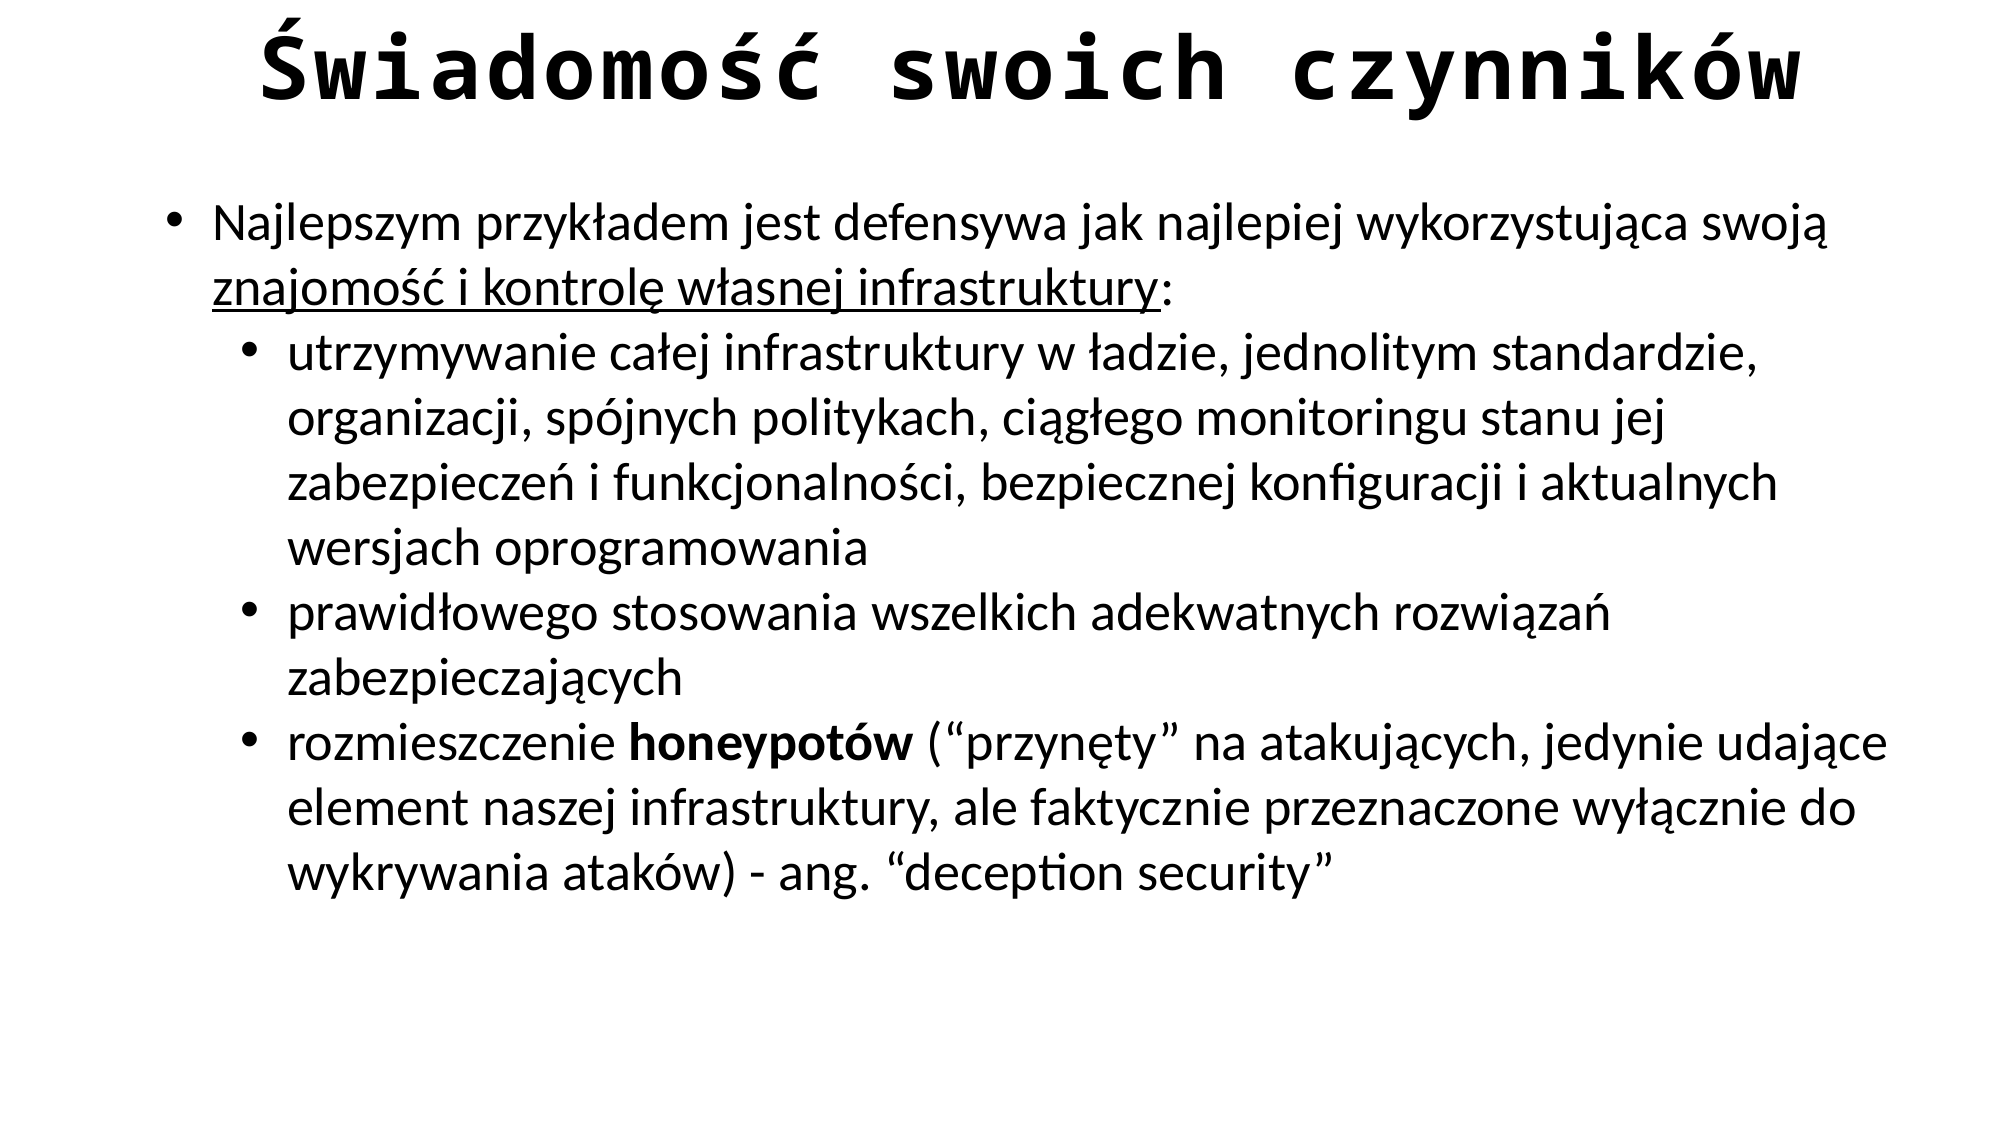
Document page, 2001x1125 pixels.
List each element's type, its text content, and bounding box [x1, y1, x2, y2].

text_box Świadomość swoich czynników [41, 12, 2000, 118]
text_box Najlepszym przykładem jest defensywa jak najlepiej wykorzystująca swoją znajomość i kontrolę własnej infrastruktury: utrzymywanie całej infrastruktury w ładzie, jednolitym standardzie, organizacji, spójnych politykach, ciągłego monitoringu stanu jej zabezpieczeń i funkcjonalności, bezpiecznej konfiguracji i aktualnych wersjach oprogramowania prawidłowego stosowania wszelkich adekwatnych rozwiązań zabezpieczających rozmieszczenie honeypotów (“przynęty” na atakujących, jedynie udające element naszej infrastruktury, ale faktycznie przeznaczone wyłącznie do wykrywania ataków) - ang. “deception security” [90, 186, 1968, 902]
